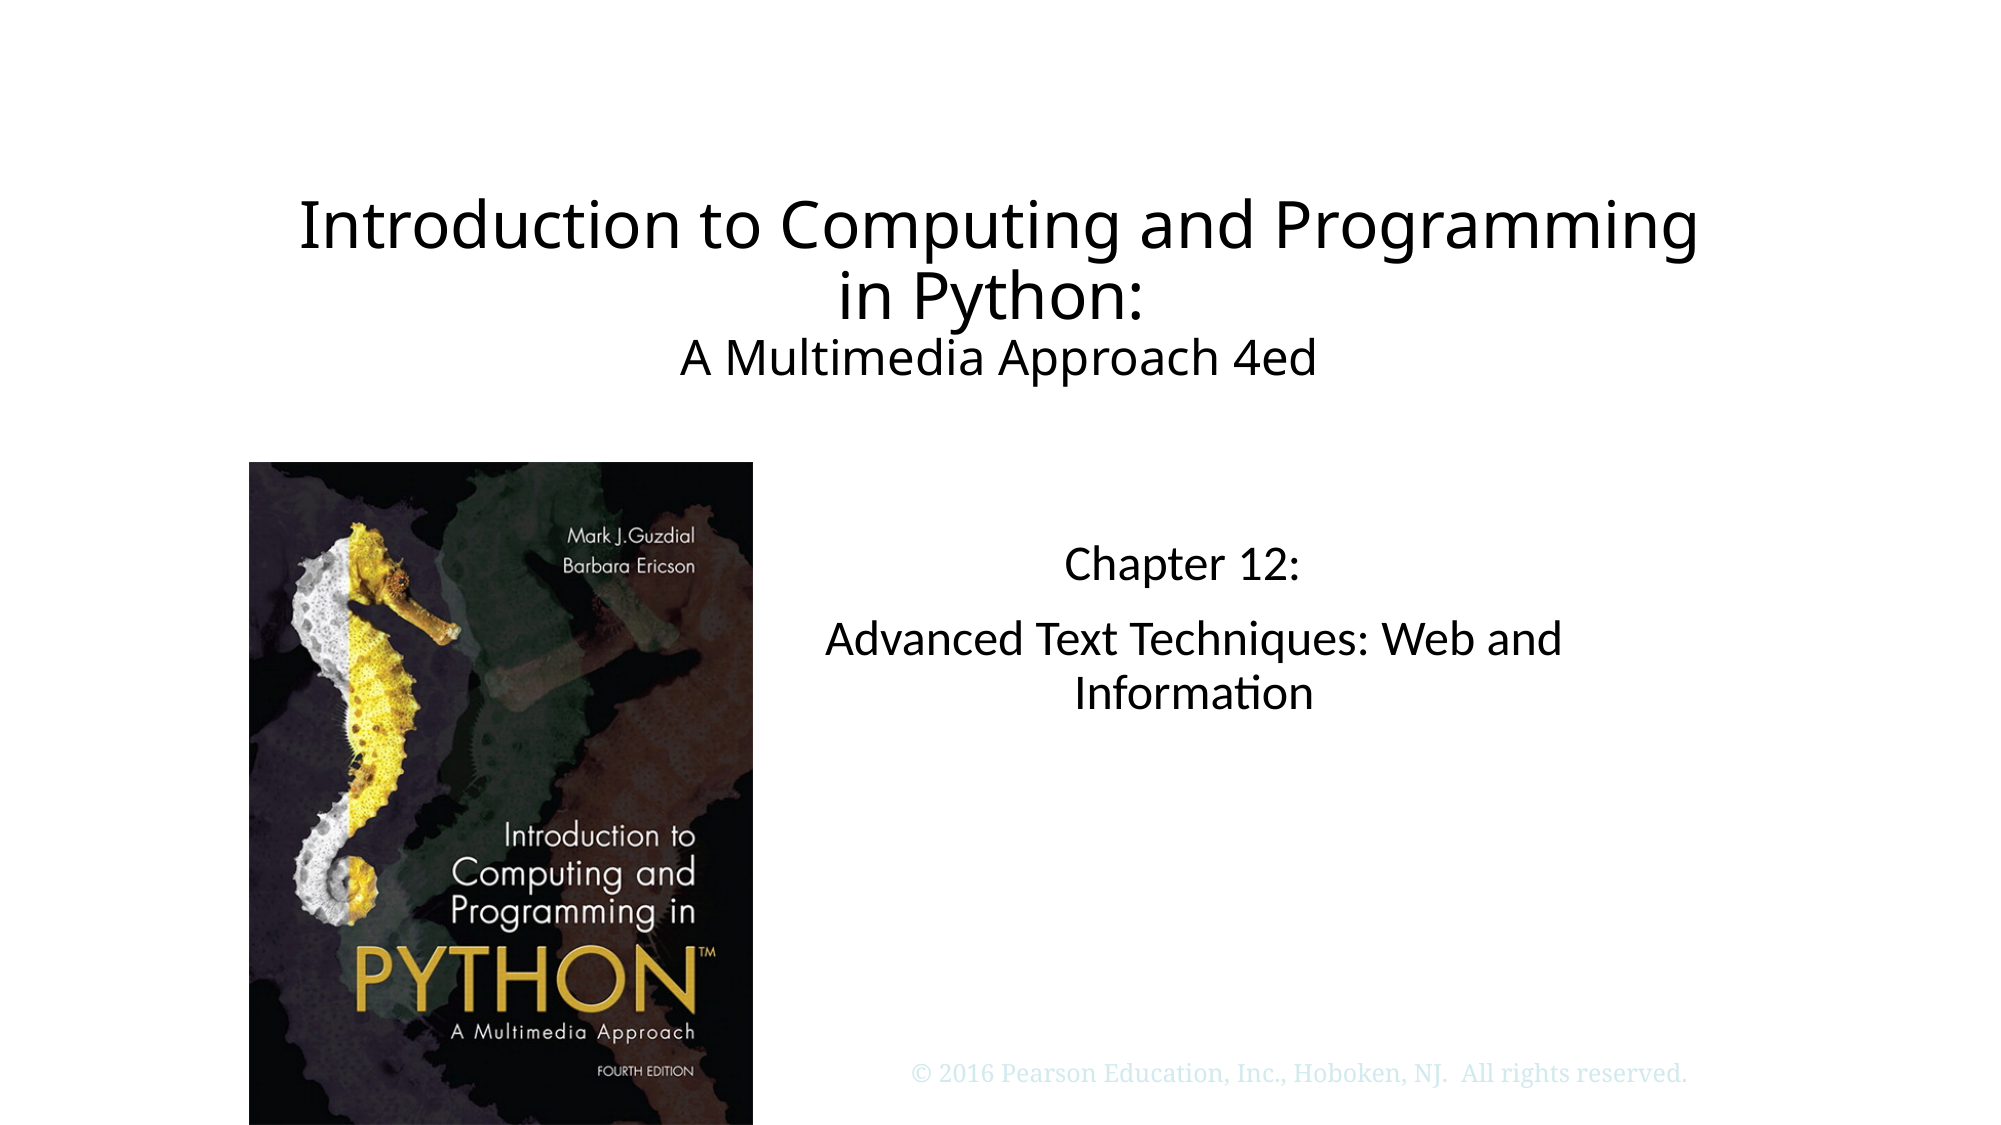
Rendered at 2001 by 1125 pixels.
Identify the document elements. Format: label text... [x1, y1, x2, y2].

footer © 2016 Pearson Education, Inc., Hoboken, NJ. All rights reserved. [875, 1042, 1725, 1103]
picture [249, 462, 753, 1125]
subtitle Chapter 12: Advanced Text Techniques: Web and Information [762, 529, 1627, 818]
title Introduction to Computing and Programming in Python: A Multimedia Approach 4ed [249, 184, 1750, 394]
